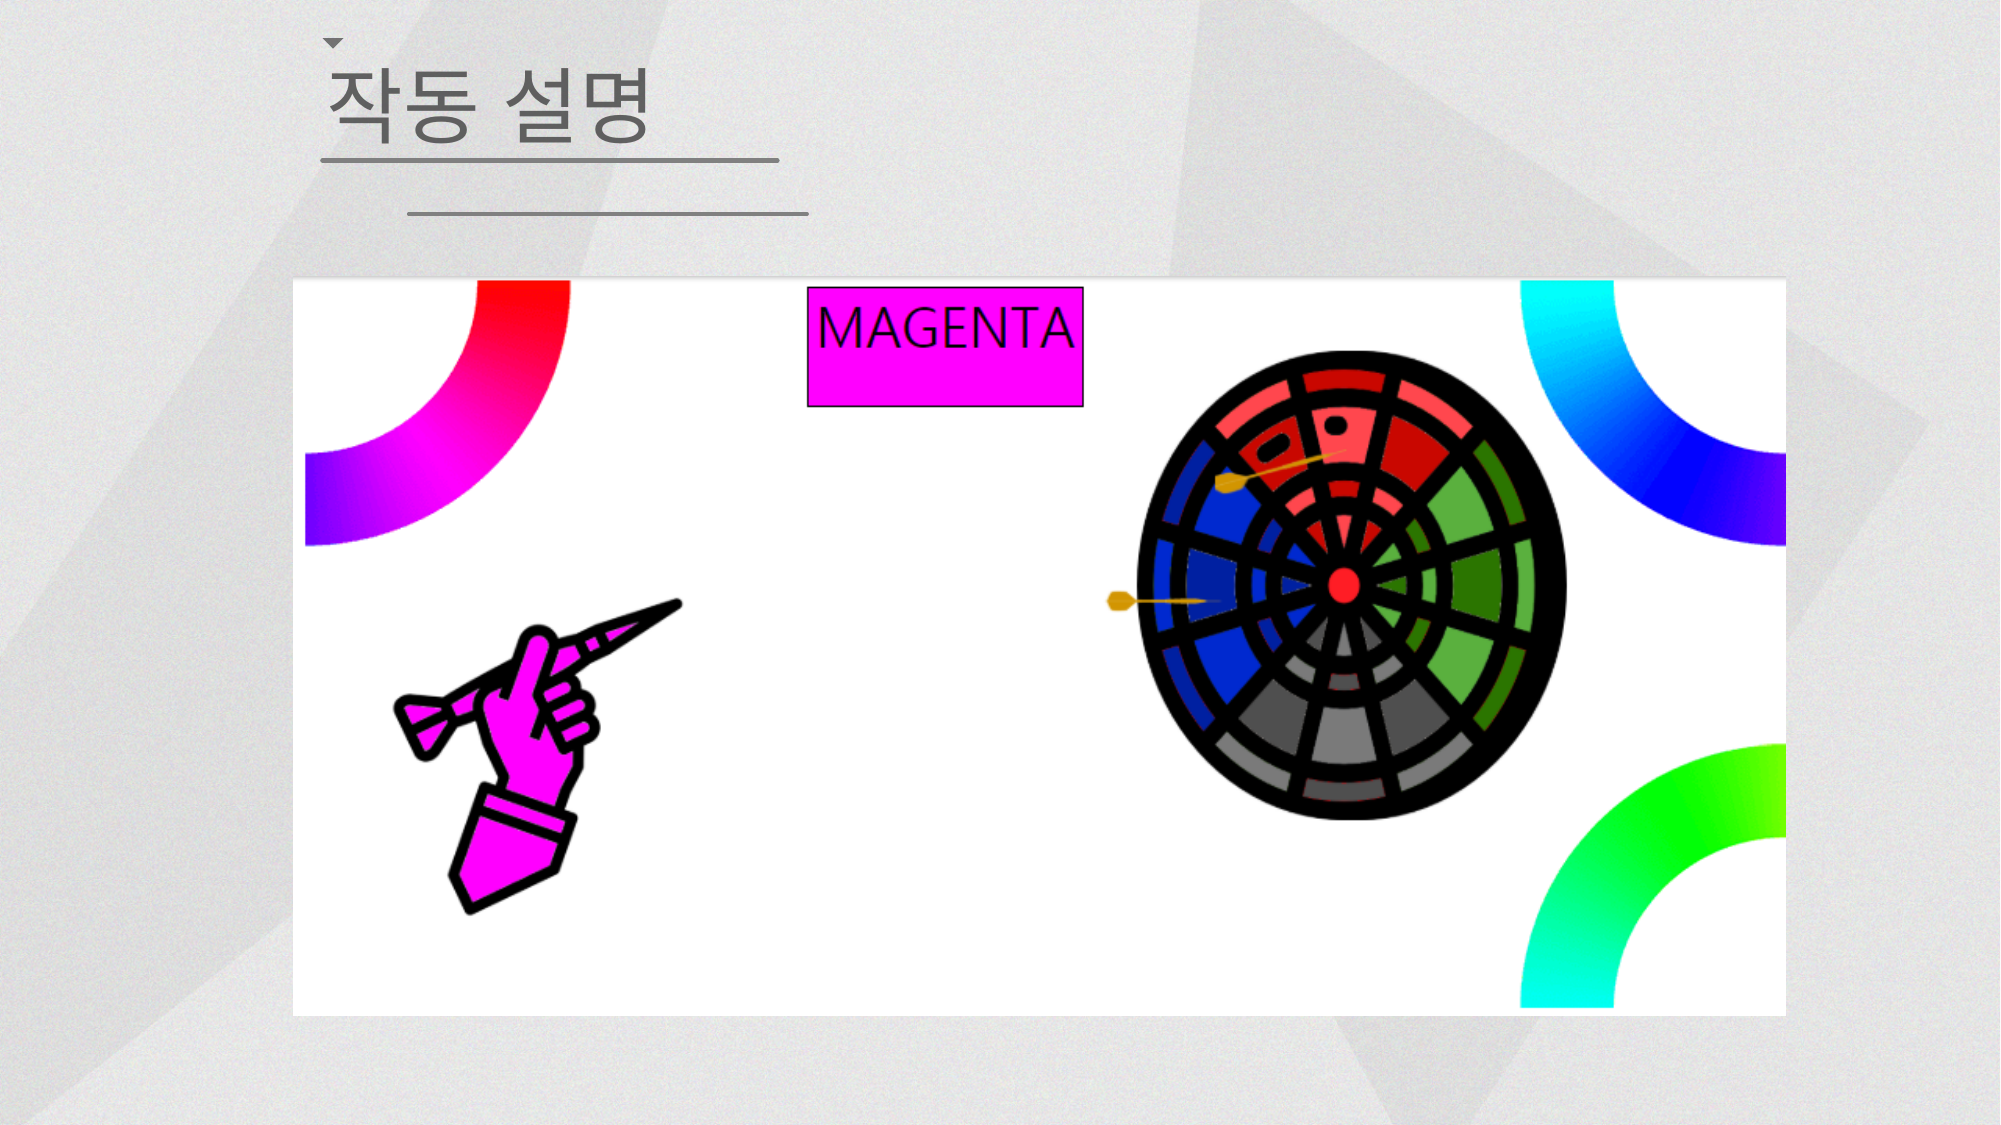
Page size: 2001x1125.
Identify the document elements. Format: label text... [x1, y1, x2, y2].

picture [0, 0, 2001, 1125]
text_box 작동 설명 [311, 46, 671, 162]
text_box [322, 160, 808, 214]
text_box [320, 37, 347, 51]
